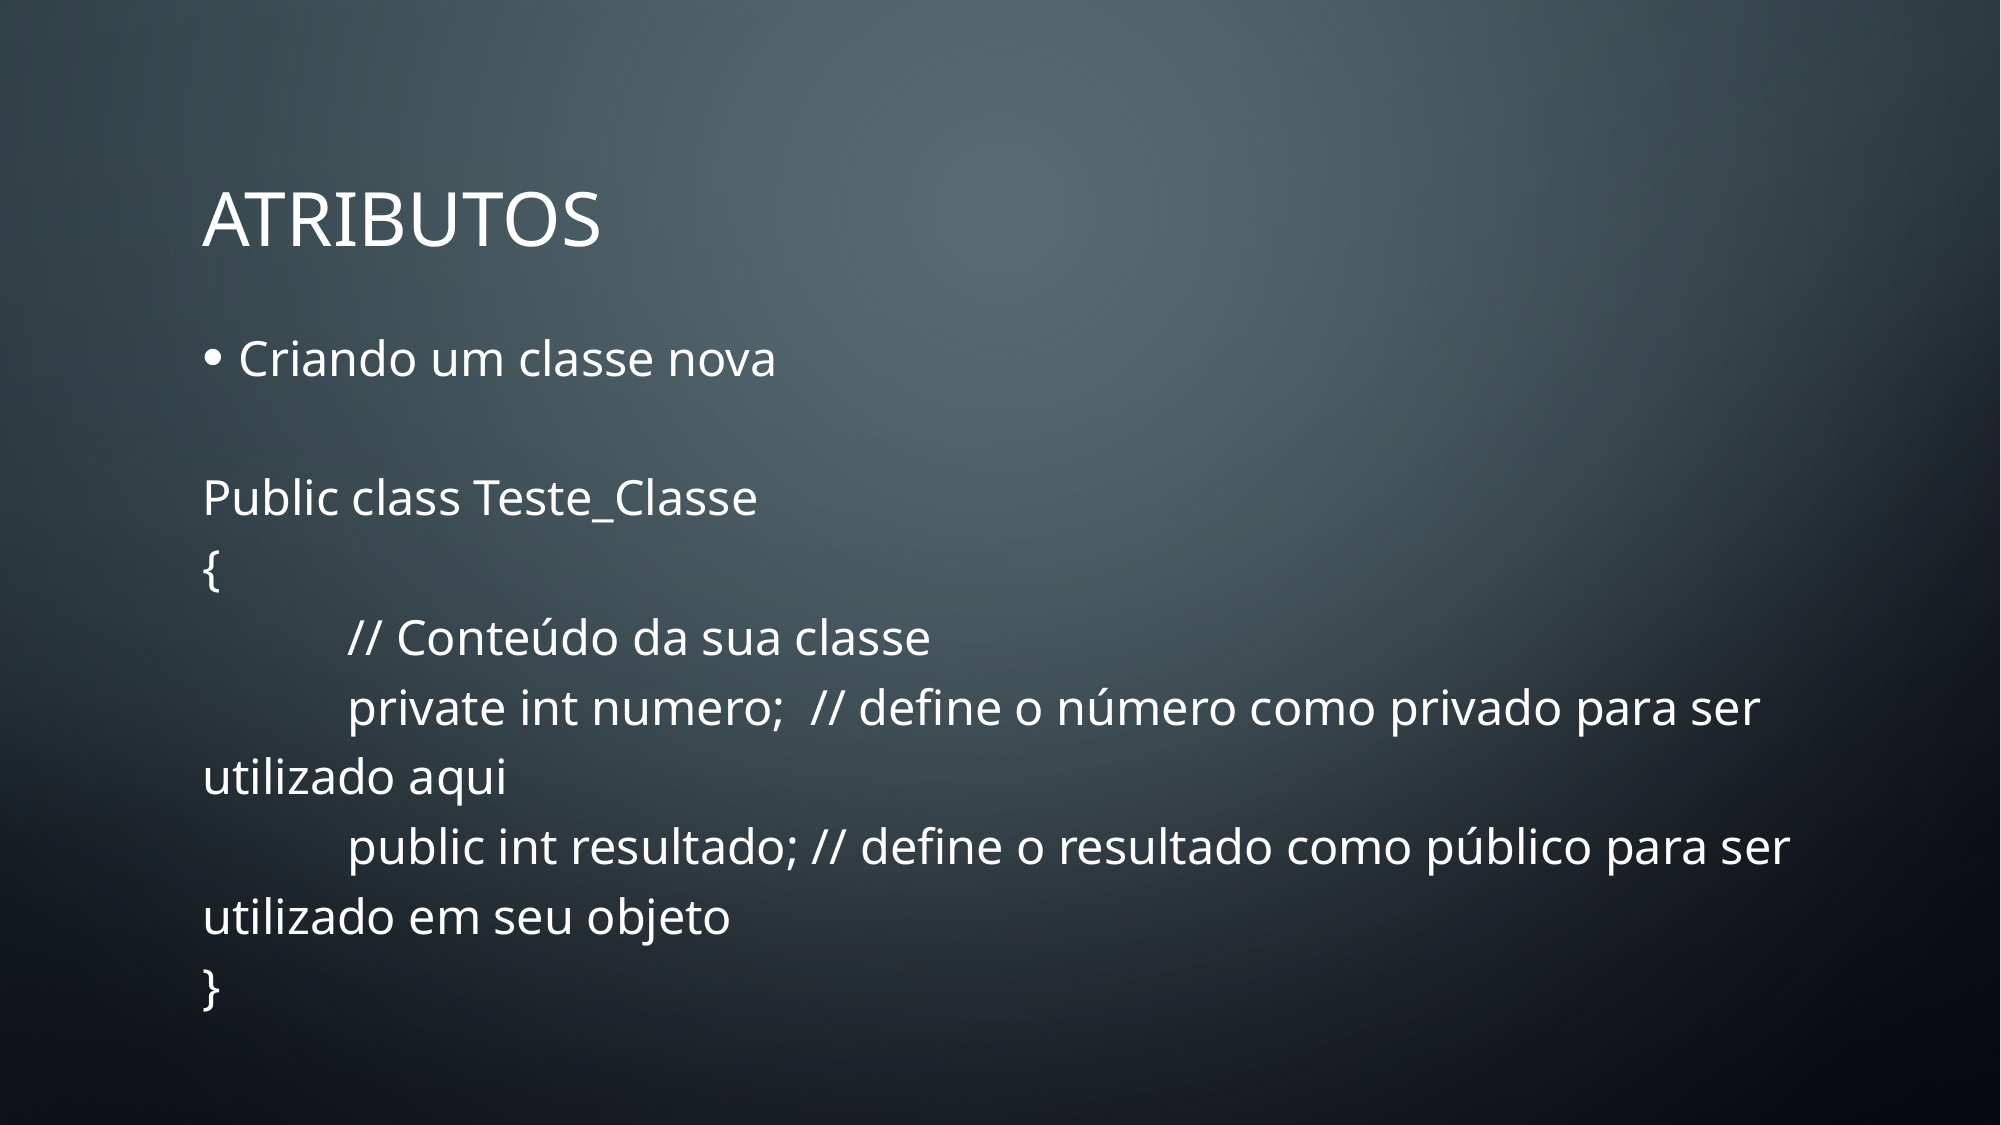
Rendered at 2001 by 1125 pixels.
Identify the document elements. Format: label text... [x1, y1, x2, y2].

list Criando um classe nova Public class Teste_Classe { // Conteúdo da sua classe private int numero; // define o número como privado para ser utilizado aqui public int resultado; // define o resultado como público para ser utilizado em seu objeto } [187, 308, 1914, 1024]
title ATRIBUTOS [187, 101, 1813, 308]
